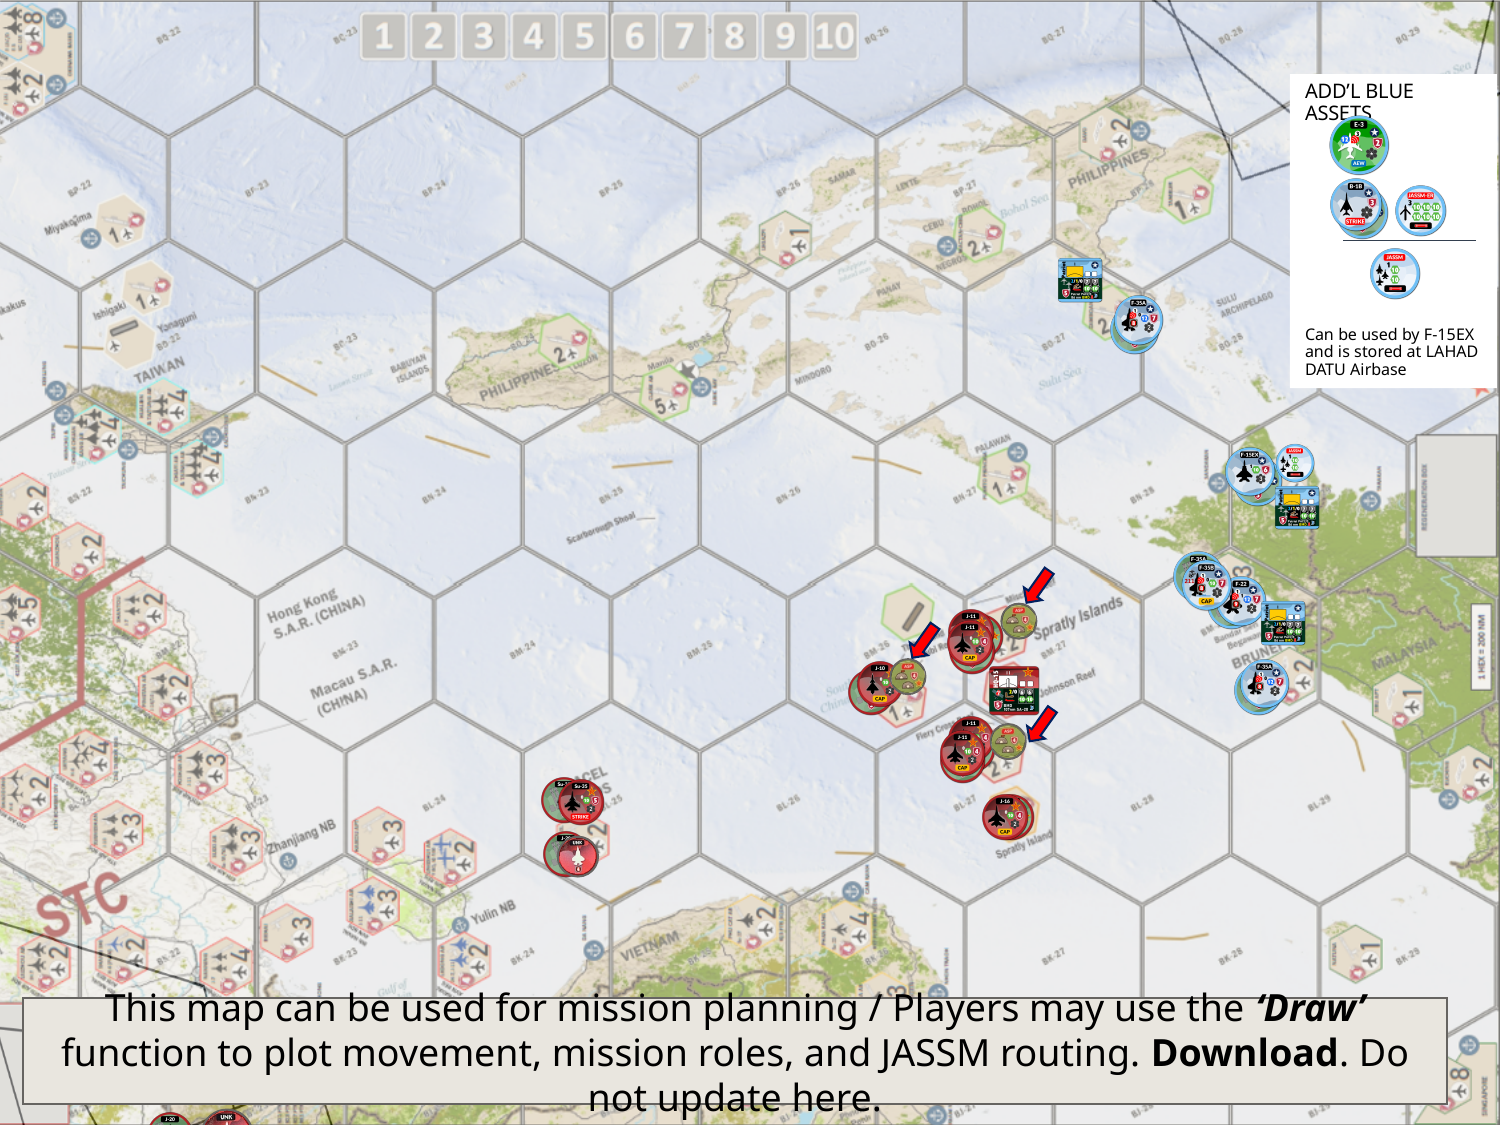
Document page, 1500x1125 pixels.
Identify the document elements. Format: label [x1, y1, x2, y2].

text_box [1001, 603, 1037, 639]
text_box [990, 724, 1026, 760]
text_box [201, 1109, 253, 1125]
text_box [999, 621, 1021, 647]
text_box [557, 836, 599, 877]
text_box [890, 659, 926, 695]
picture [0, 0, 1500, 1125]
